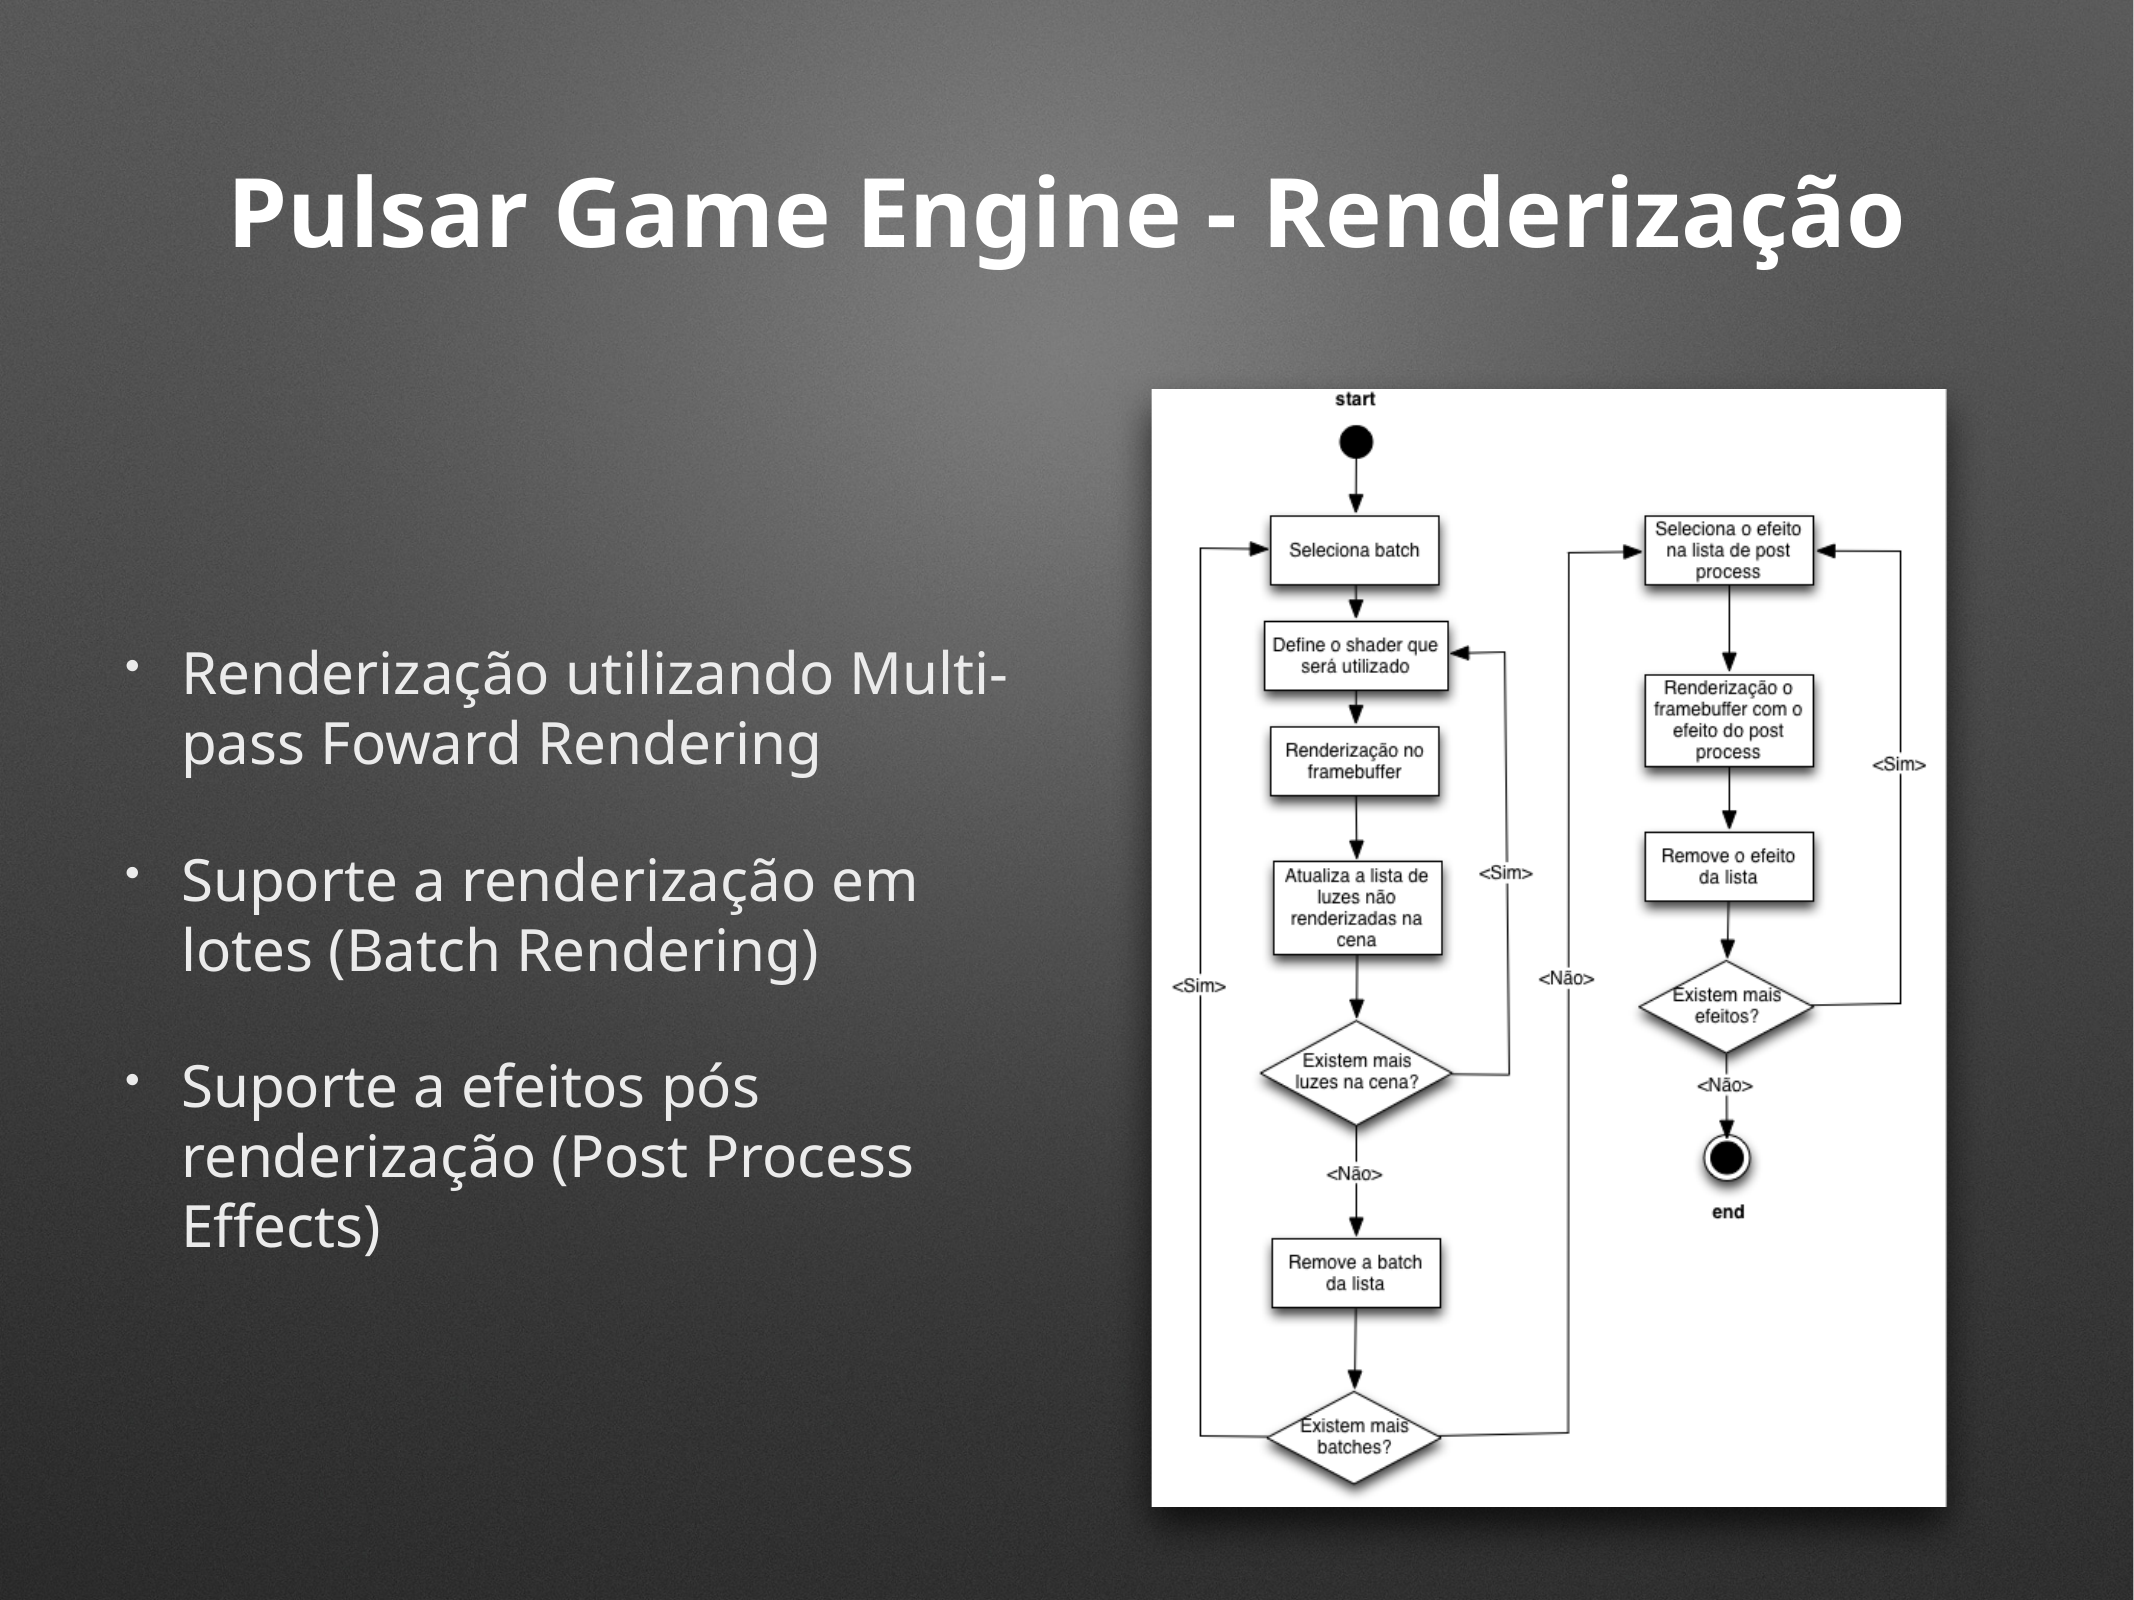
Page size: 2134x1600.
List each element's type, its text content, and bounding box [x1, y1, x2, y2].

list Renderização utilizando Multi-pass Foward Rendering Suporte a renderização em lotes (Batch Rendering) Suporte a efeitos pós renderização (Post Process Effects) [124, 389, 1009, 1507]
picture [0, 0, 2134, 1600]
title Pulsar Game Engine - Renderização [124, 32, 2009, 386]
